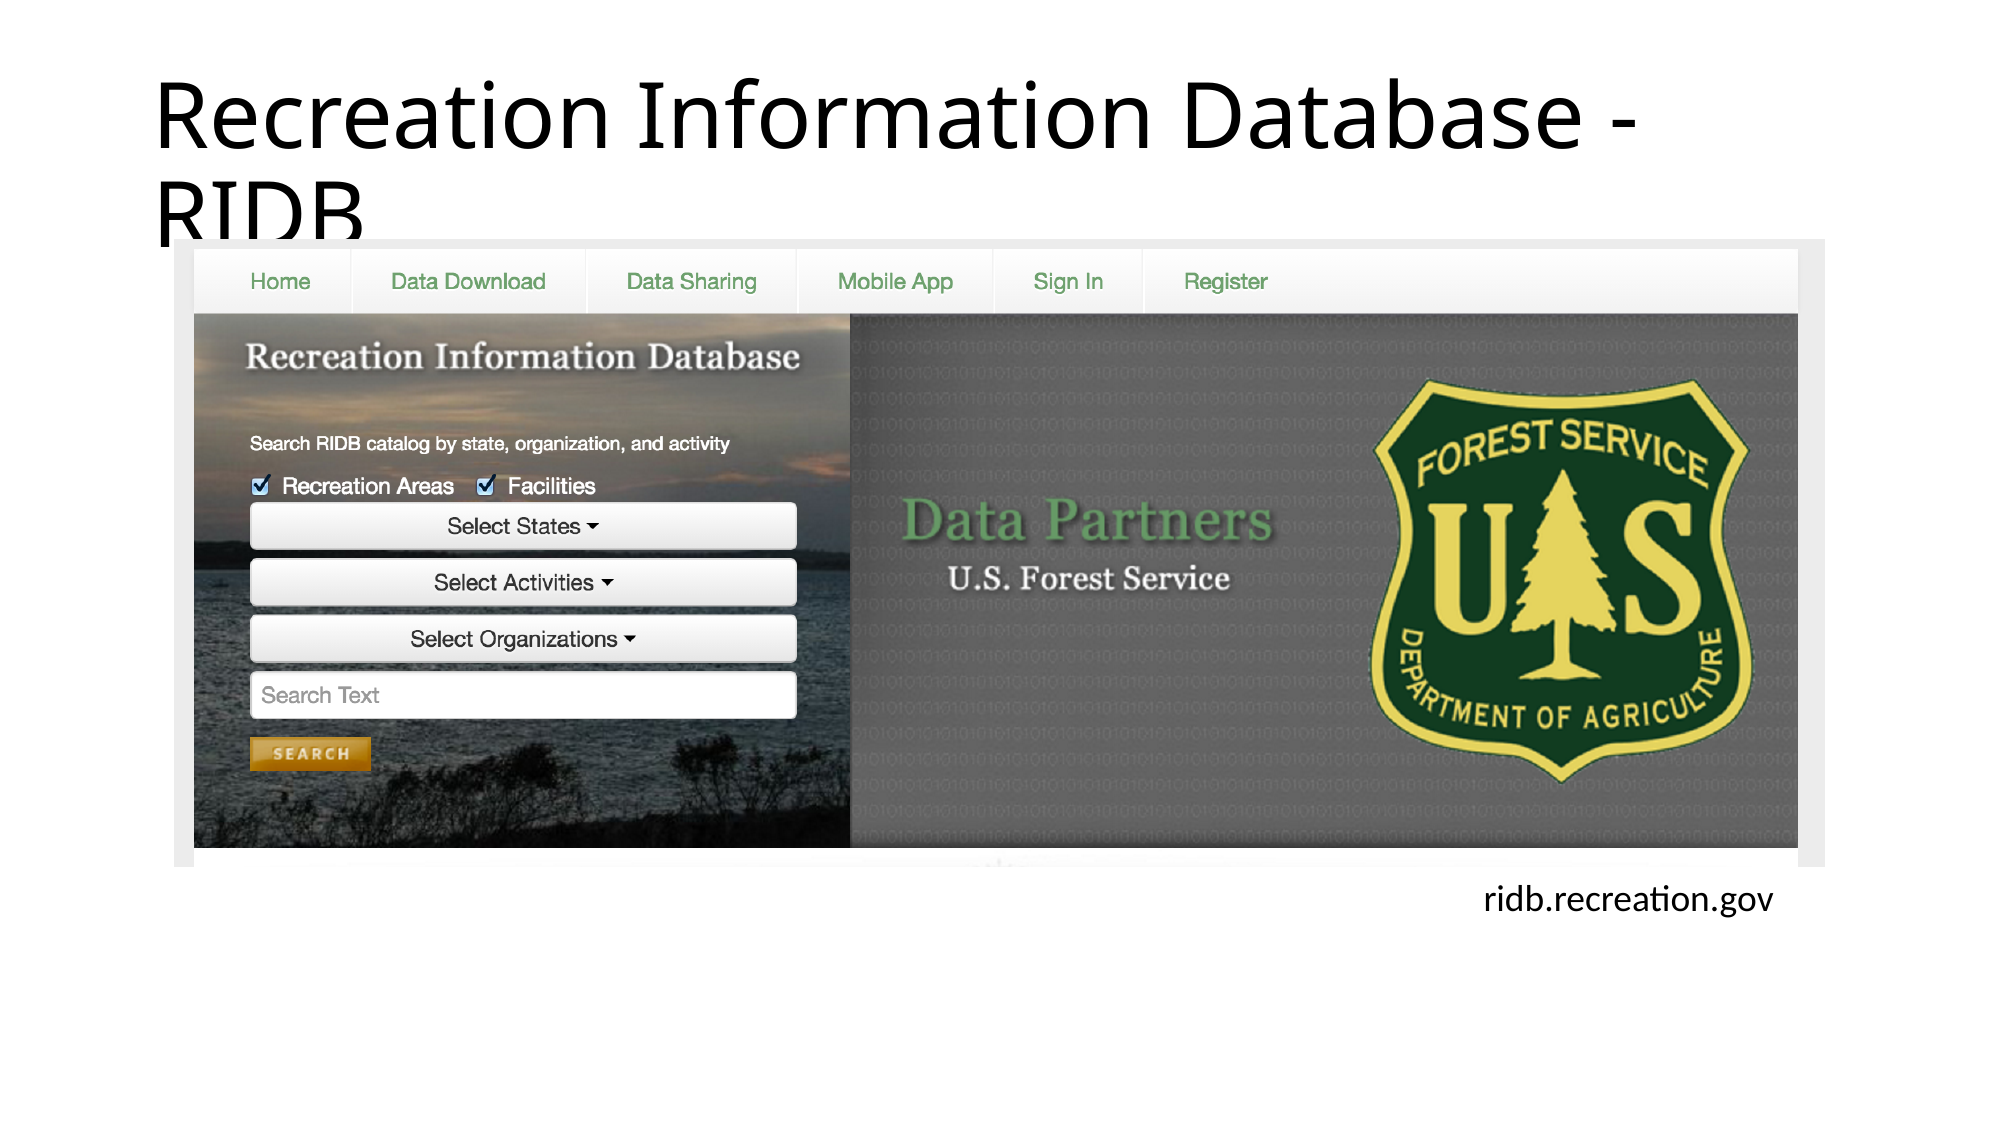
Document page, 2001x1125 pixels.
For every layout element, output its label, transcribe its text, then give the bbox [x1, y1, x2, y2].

picture [174, 239, 1825, 867]
title Recreation Information Database - RIDB [137, 59, 1863, 278]
text_box ridb.recreation.gov [1468, 867, 1789, 927]
